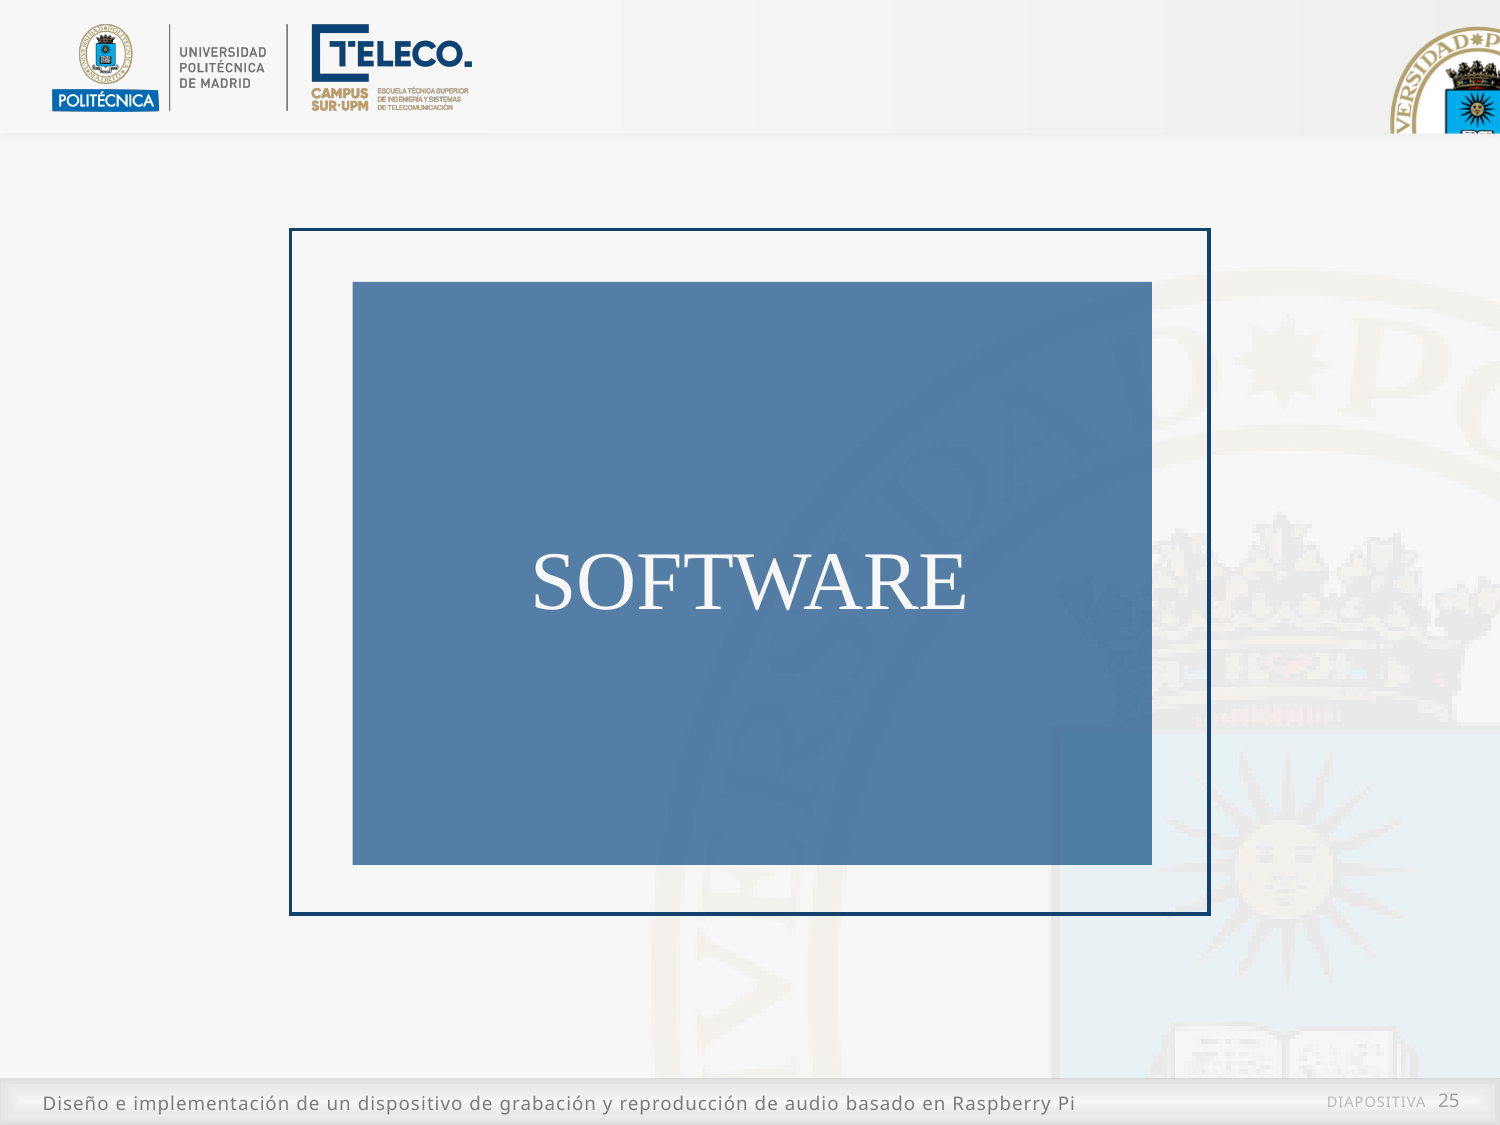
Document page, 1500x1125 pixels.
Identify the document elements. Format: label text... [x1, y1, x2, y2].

text_box [290, 228, 570, 915]
picture [570, 211, 1500, 1079]
list Diseño e implementación de un dispositivo de grabación y reproducción de audio basado en Raspberry Pi [36, 1077, 1152, 1125]
picture [30, 1, 494, 135]
text_box SOFTWARE [378, 508, 570, 635]
picture [1388, 24, 1500, 134]
picture [1471, 102, 1484, 116]
